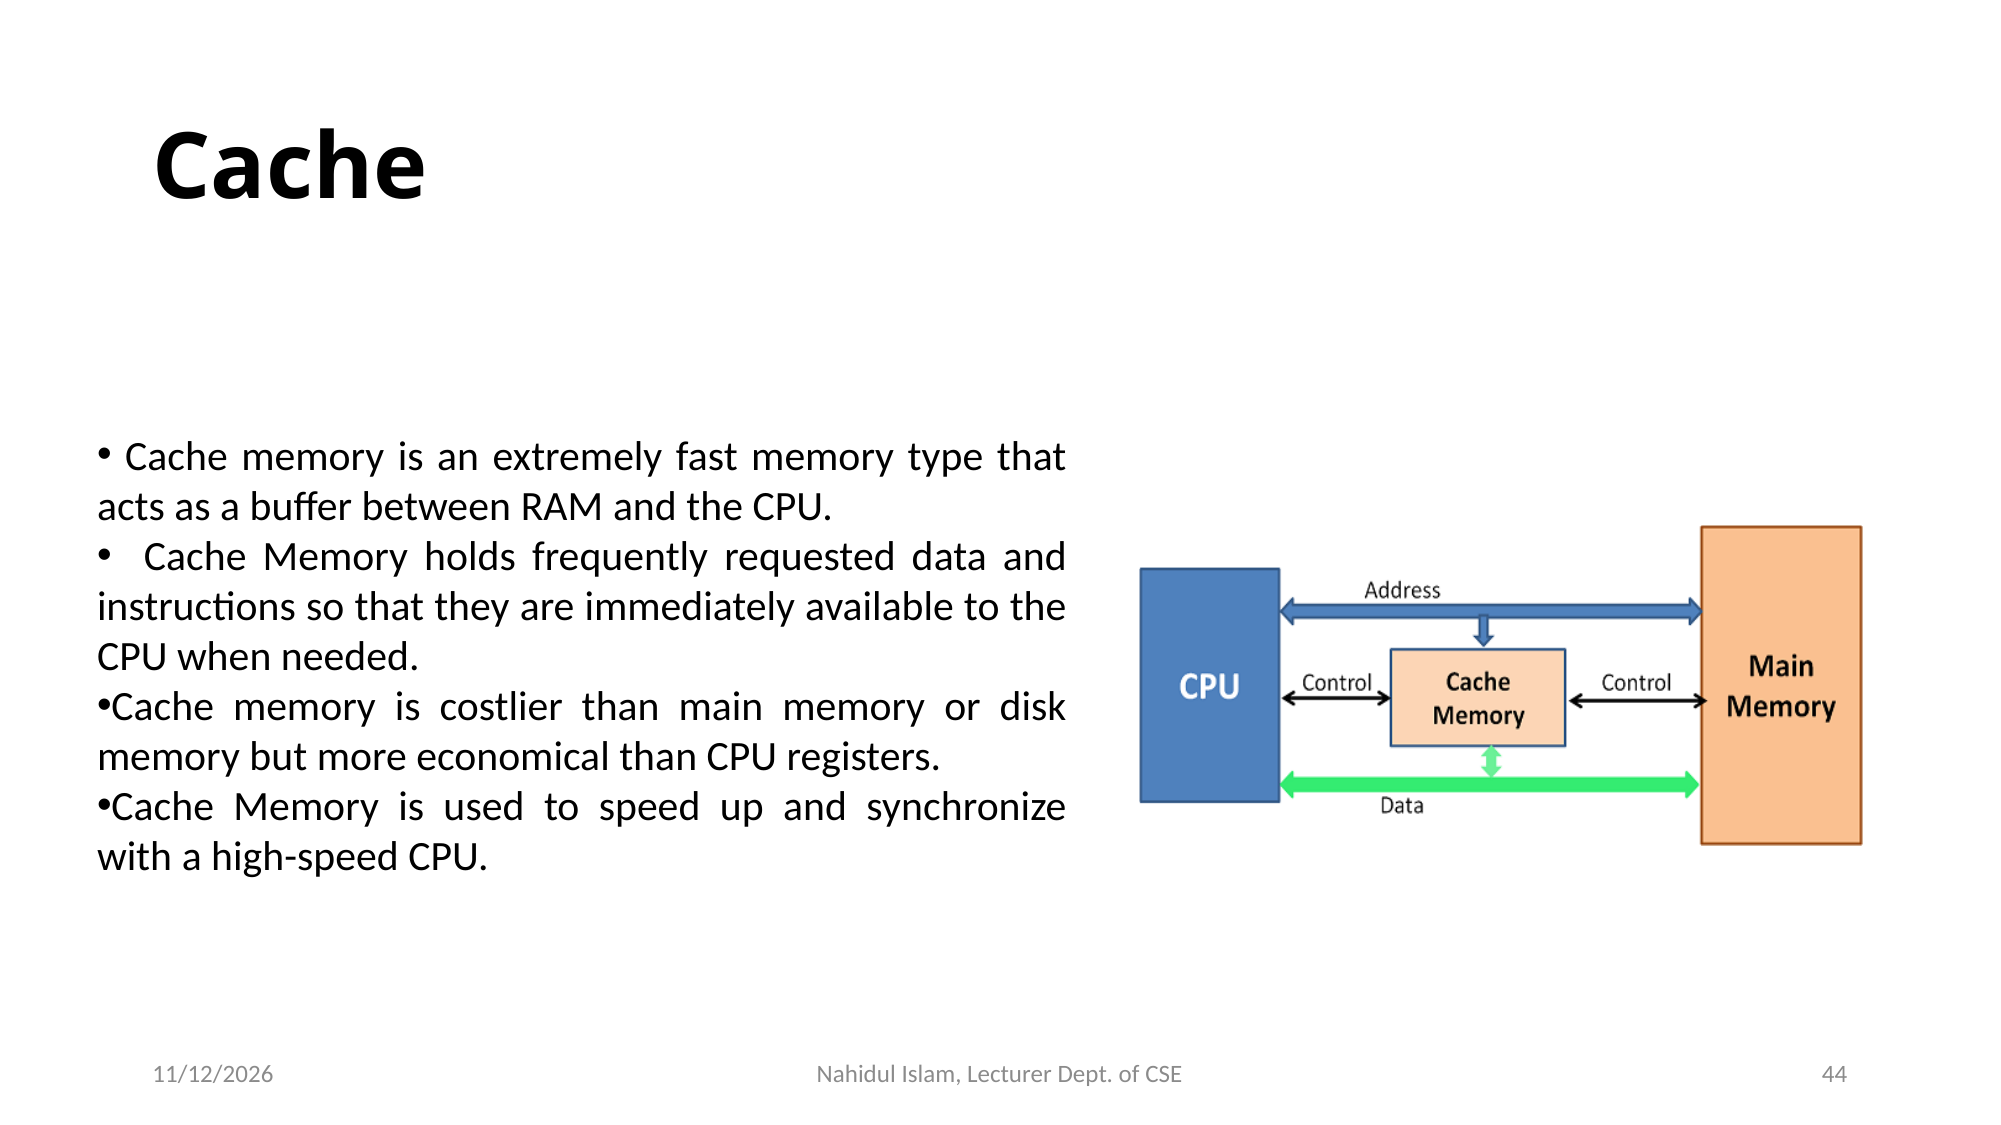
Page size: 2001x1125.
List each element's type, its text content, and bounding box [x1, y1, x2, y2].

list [1139, 525, 1863, 846]
slide_number 44 [1412, 1042, 1863, 1103]
text_box Cache memory is an extremely fast memory type that acts as a buffer between RAM and the CPU. Cache Memory holds frequently requested data and instructions so that they are immediately available to the CPU when needed. Cache memory is costlier than main memory or disk memory but more economical than CPU registers. Cache Memory is used to speed up and synchronize with a high-speed CPU. [82, 421, 1083, 887]
footer Nahidul Islam, Lecturer Dept. of CSE [662, 1042, 1338, 1103]
title Cache [137, 59, 1863, 278]
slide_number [137, 1042, 588, 1103]
